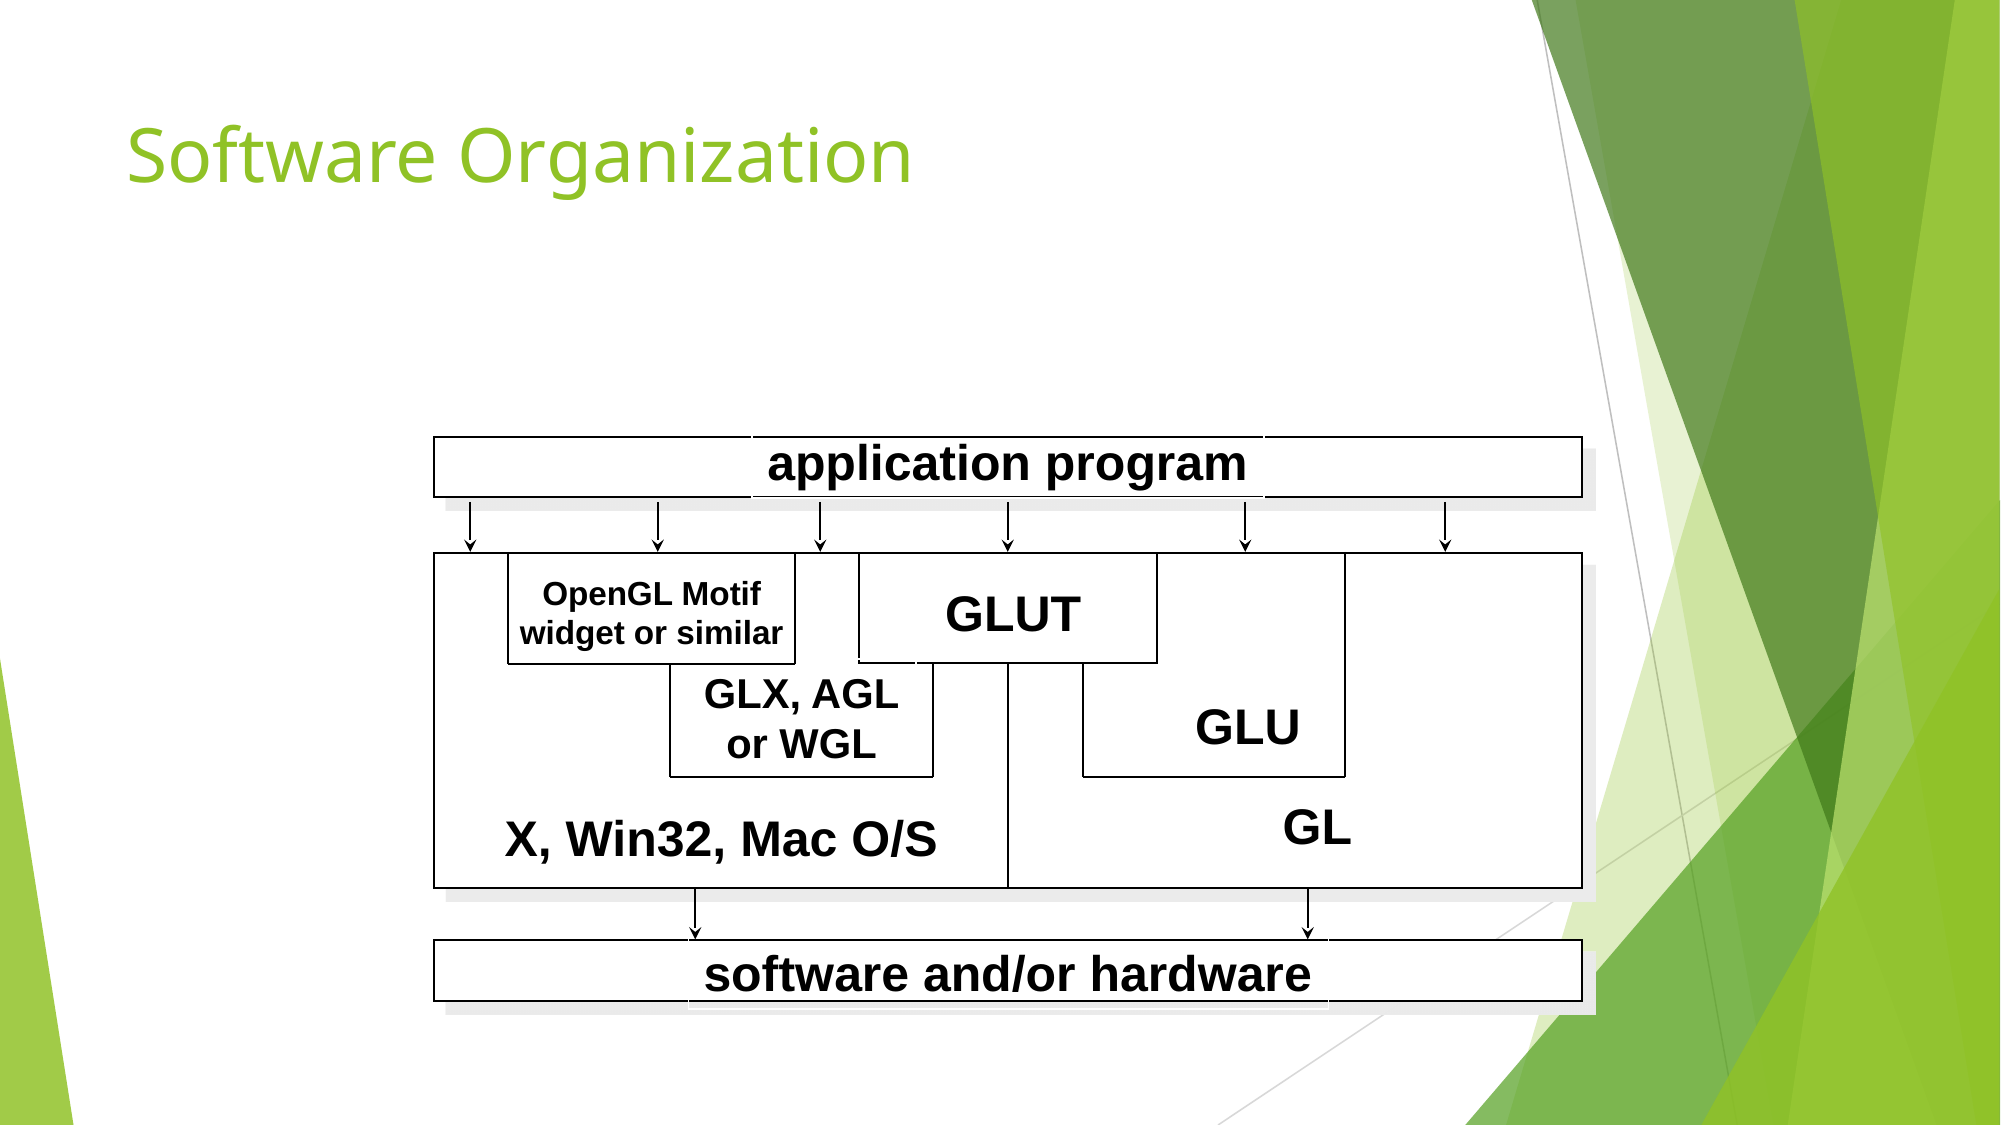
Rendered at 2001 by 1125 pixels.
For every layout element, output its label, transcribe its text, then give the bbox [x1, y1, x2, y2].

text_box X, Win32, Mac O/S [489, 799, 955, 875]
text_box [1329, 940, 1582, 1001]
text_box OpenGL Motif widget or similar [512, 564, 790, 659]
text_box GLU [1180, 686, 1318, 762]
text_box [433, 552, 1007, 889]
text_box GL [1267, 786, 1369, 862]
text_box [1265, 436, 1582, 498]
text_box application program [752, 422, 1265, 499]
text_box [433, 436, 752, 498]
text_box [858, 552, 1157, 664]
title Software Organization [111, 99, 1522, 317]
text_box GLUT [930, 574, 1098, 650]
text_box GLX, AGL or WGL [687, 659, 916, 775]
text_box [1009, 552, 1582, 889]
text_box [433, 940, 688, 1001]
text_box software and/or hardware [688, 934, 1329, 1010]
